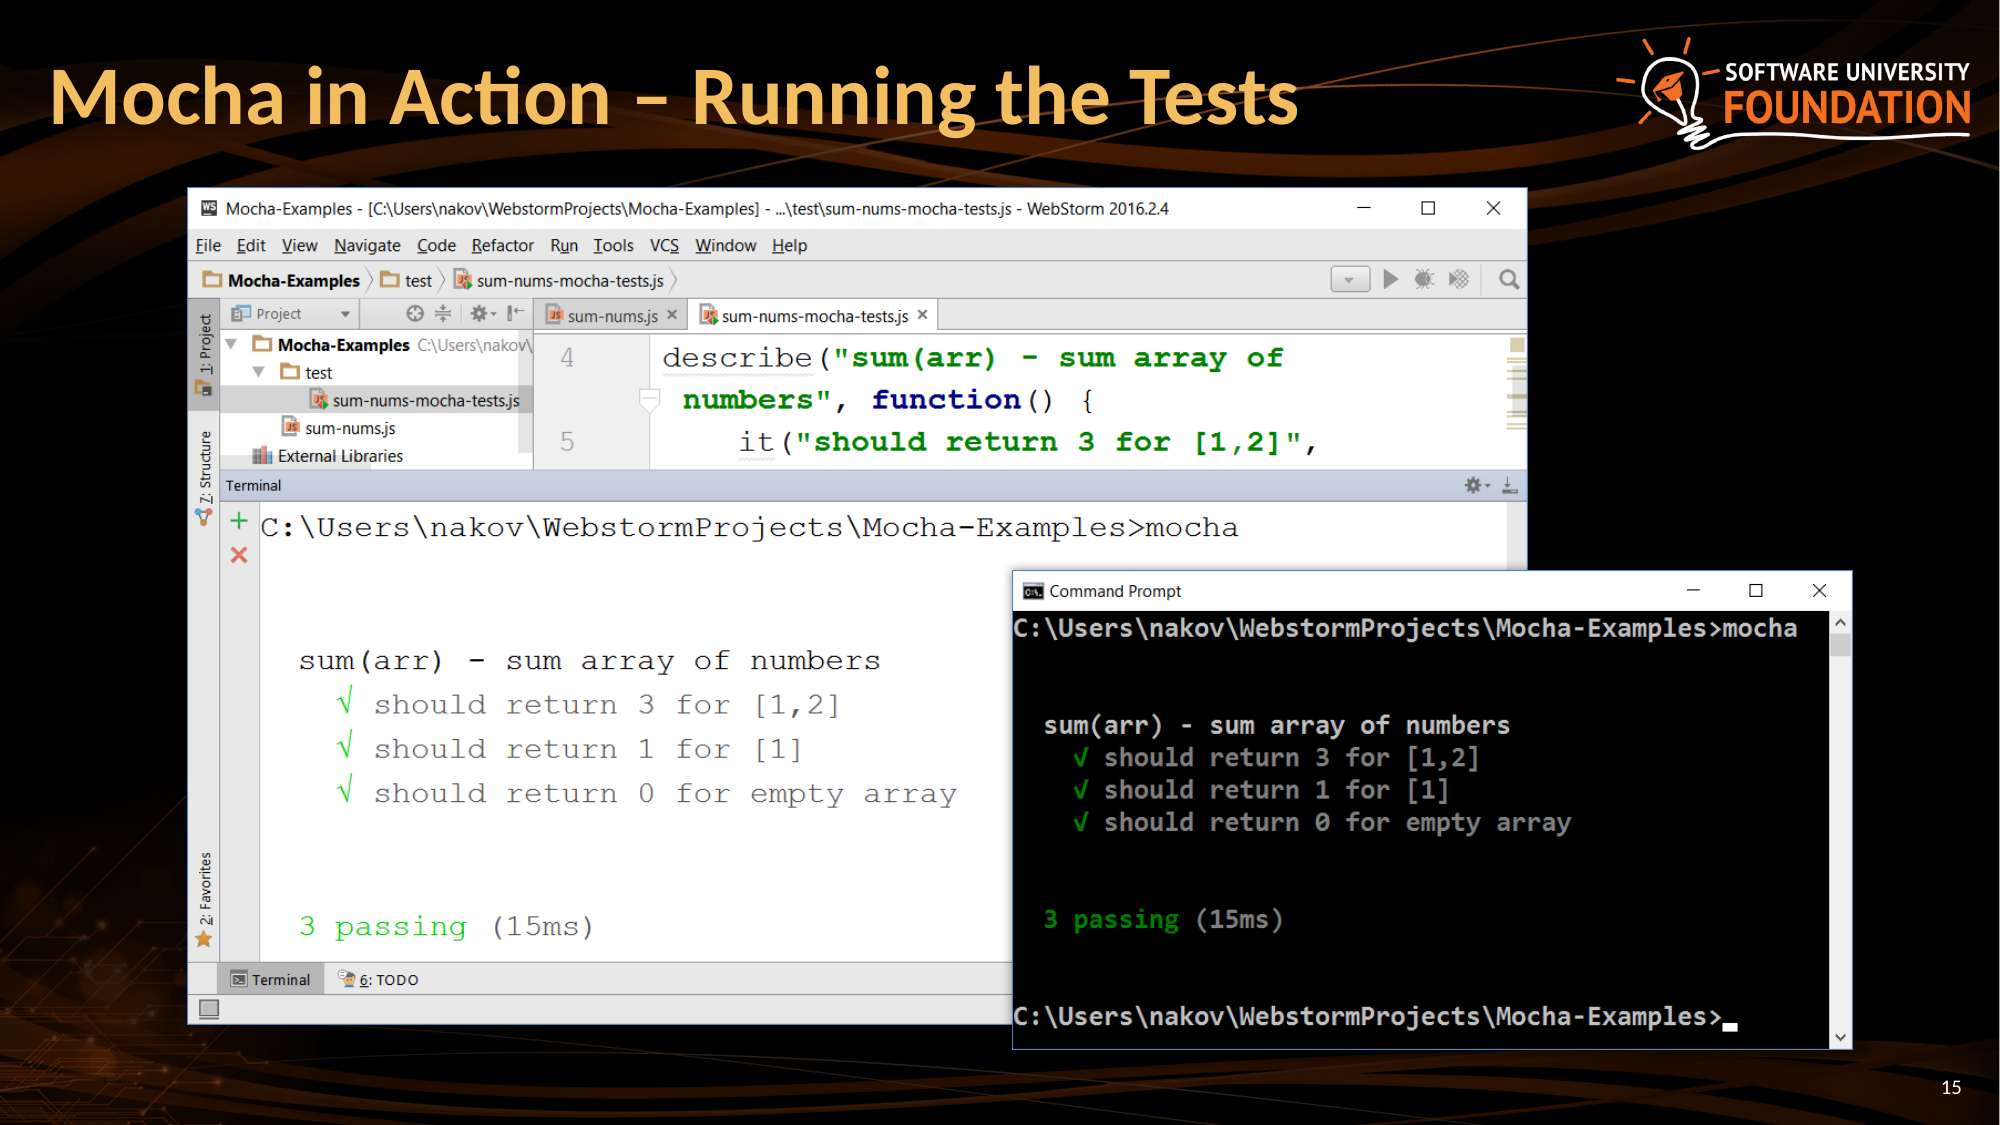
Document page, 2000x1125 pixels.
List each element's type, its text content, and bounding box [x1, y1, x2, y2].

picture [0, 0, 2000, 1125]
slide_number 15 [1897, 1070, 1968, 1103]
title Mocha in Action – Running the Tests [30, 6, 1602, 189]
